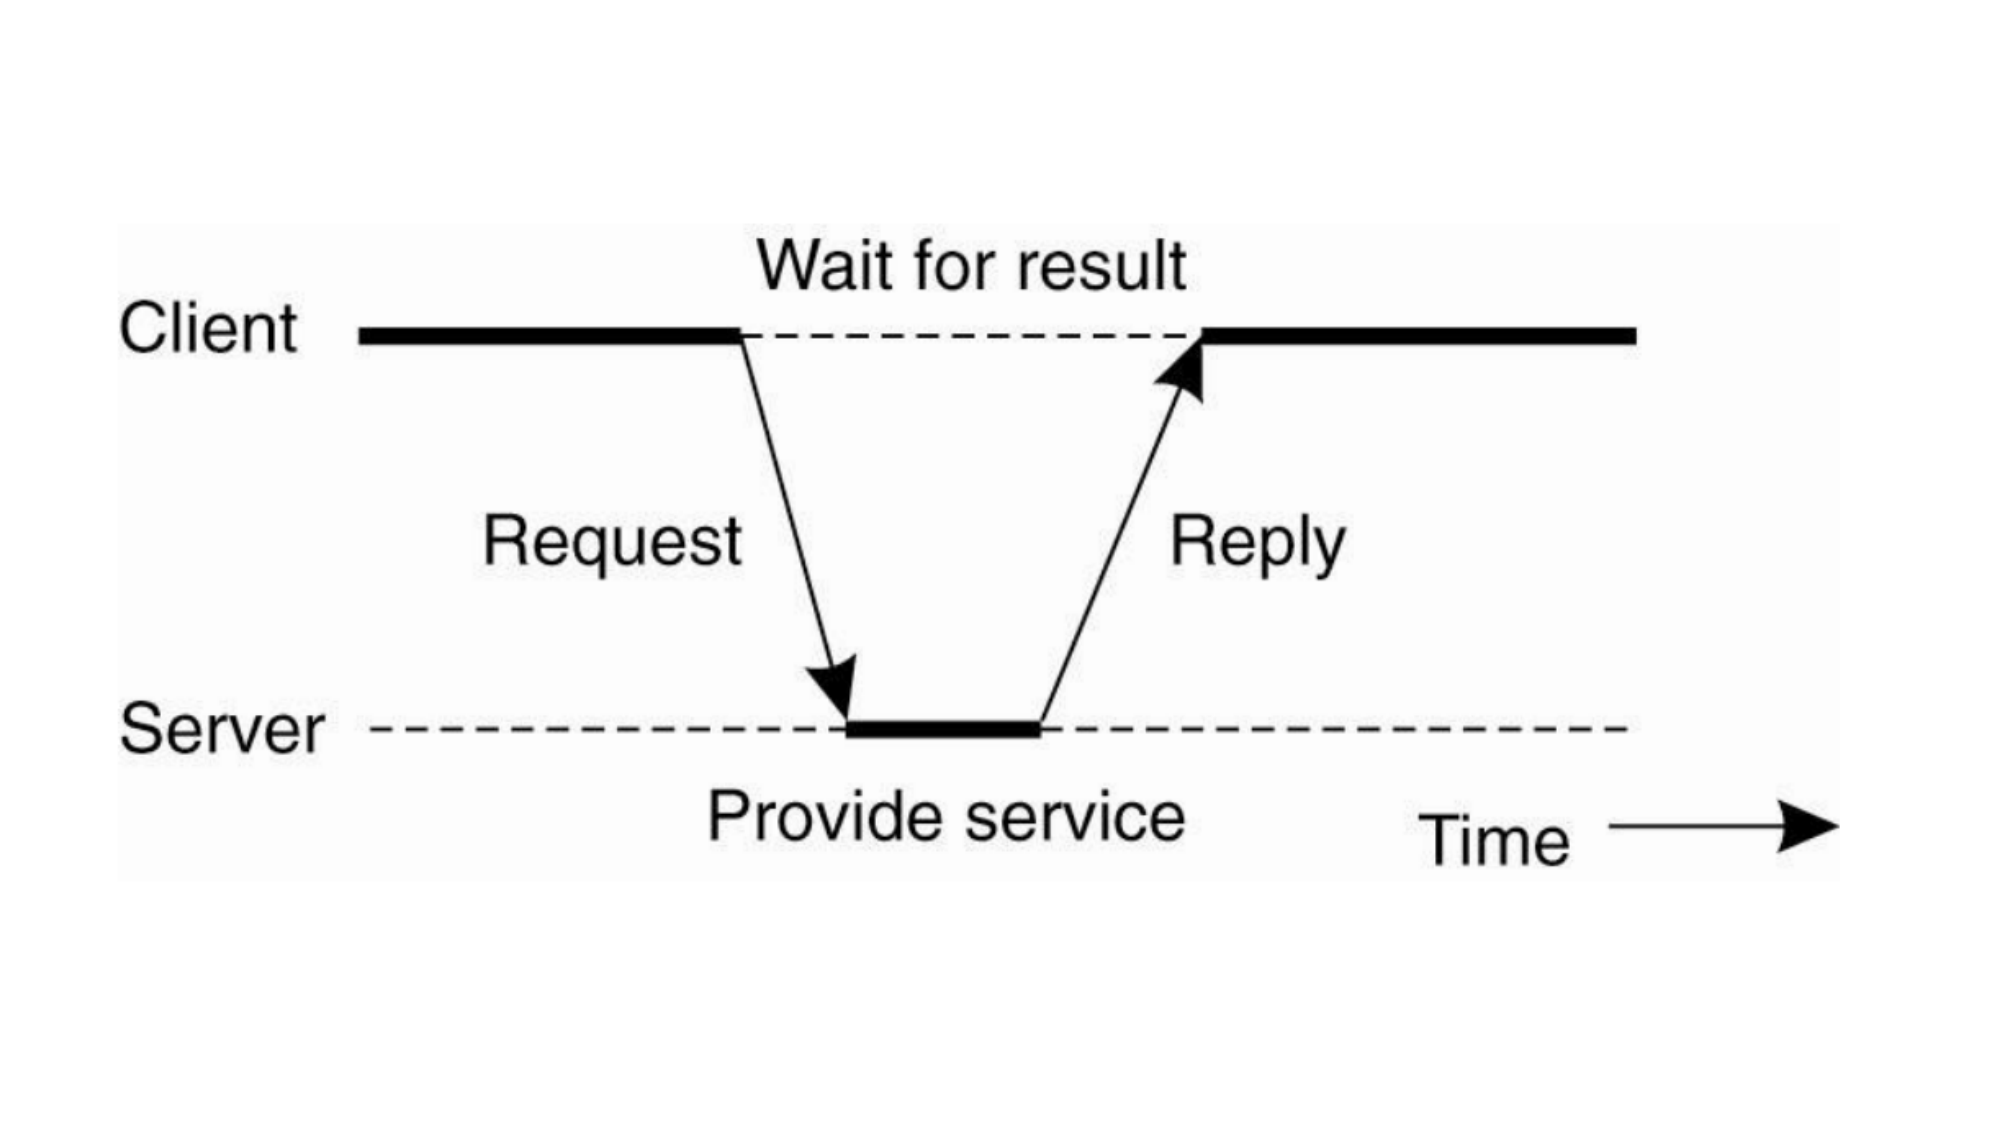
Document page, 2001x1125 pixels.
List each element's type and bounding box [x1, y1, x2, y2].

picture [43, 178, 1966, 914]
